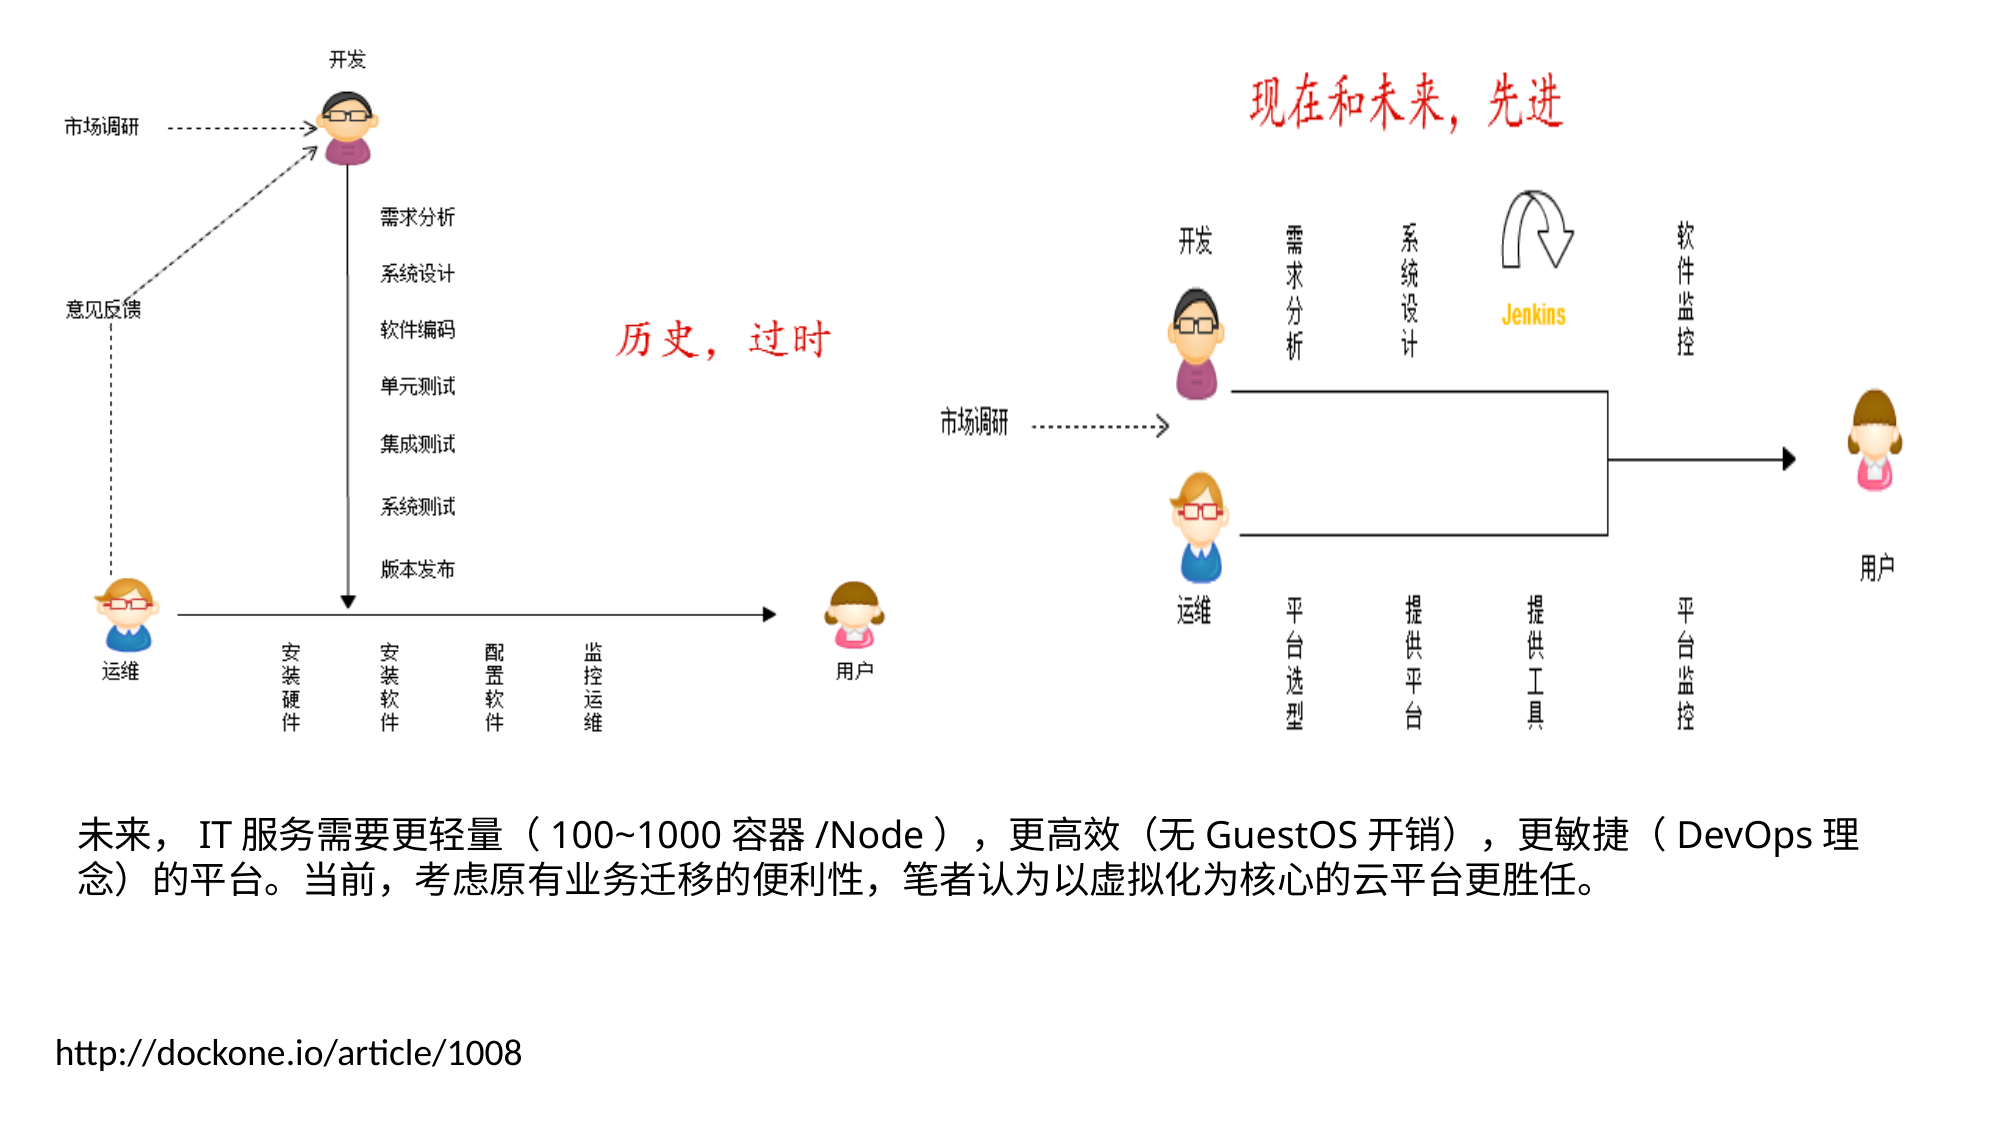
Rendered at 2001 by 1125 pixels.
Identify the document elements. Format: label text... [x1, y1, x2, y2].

picture [62, 45, 901, 750]
text_box 未来，IT服务需要更轻量（100~1000容器/Node），更高效（无GuestOS开销），更敏捷（DevOps理念）的平台。当前，考虑原有业务迁移的便利性，笔者认为以虚拟化为核心的云平台更胜任。 [62, 803, 1938, 909]
picture [937, 45, 1912, 750]
text_box http://dockone.io/article/1008 [40, 1020, 1967, 1081]
